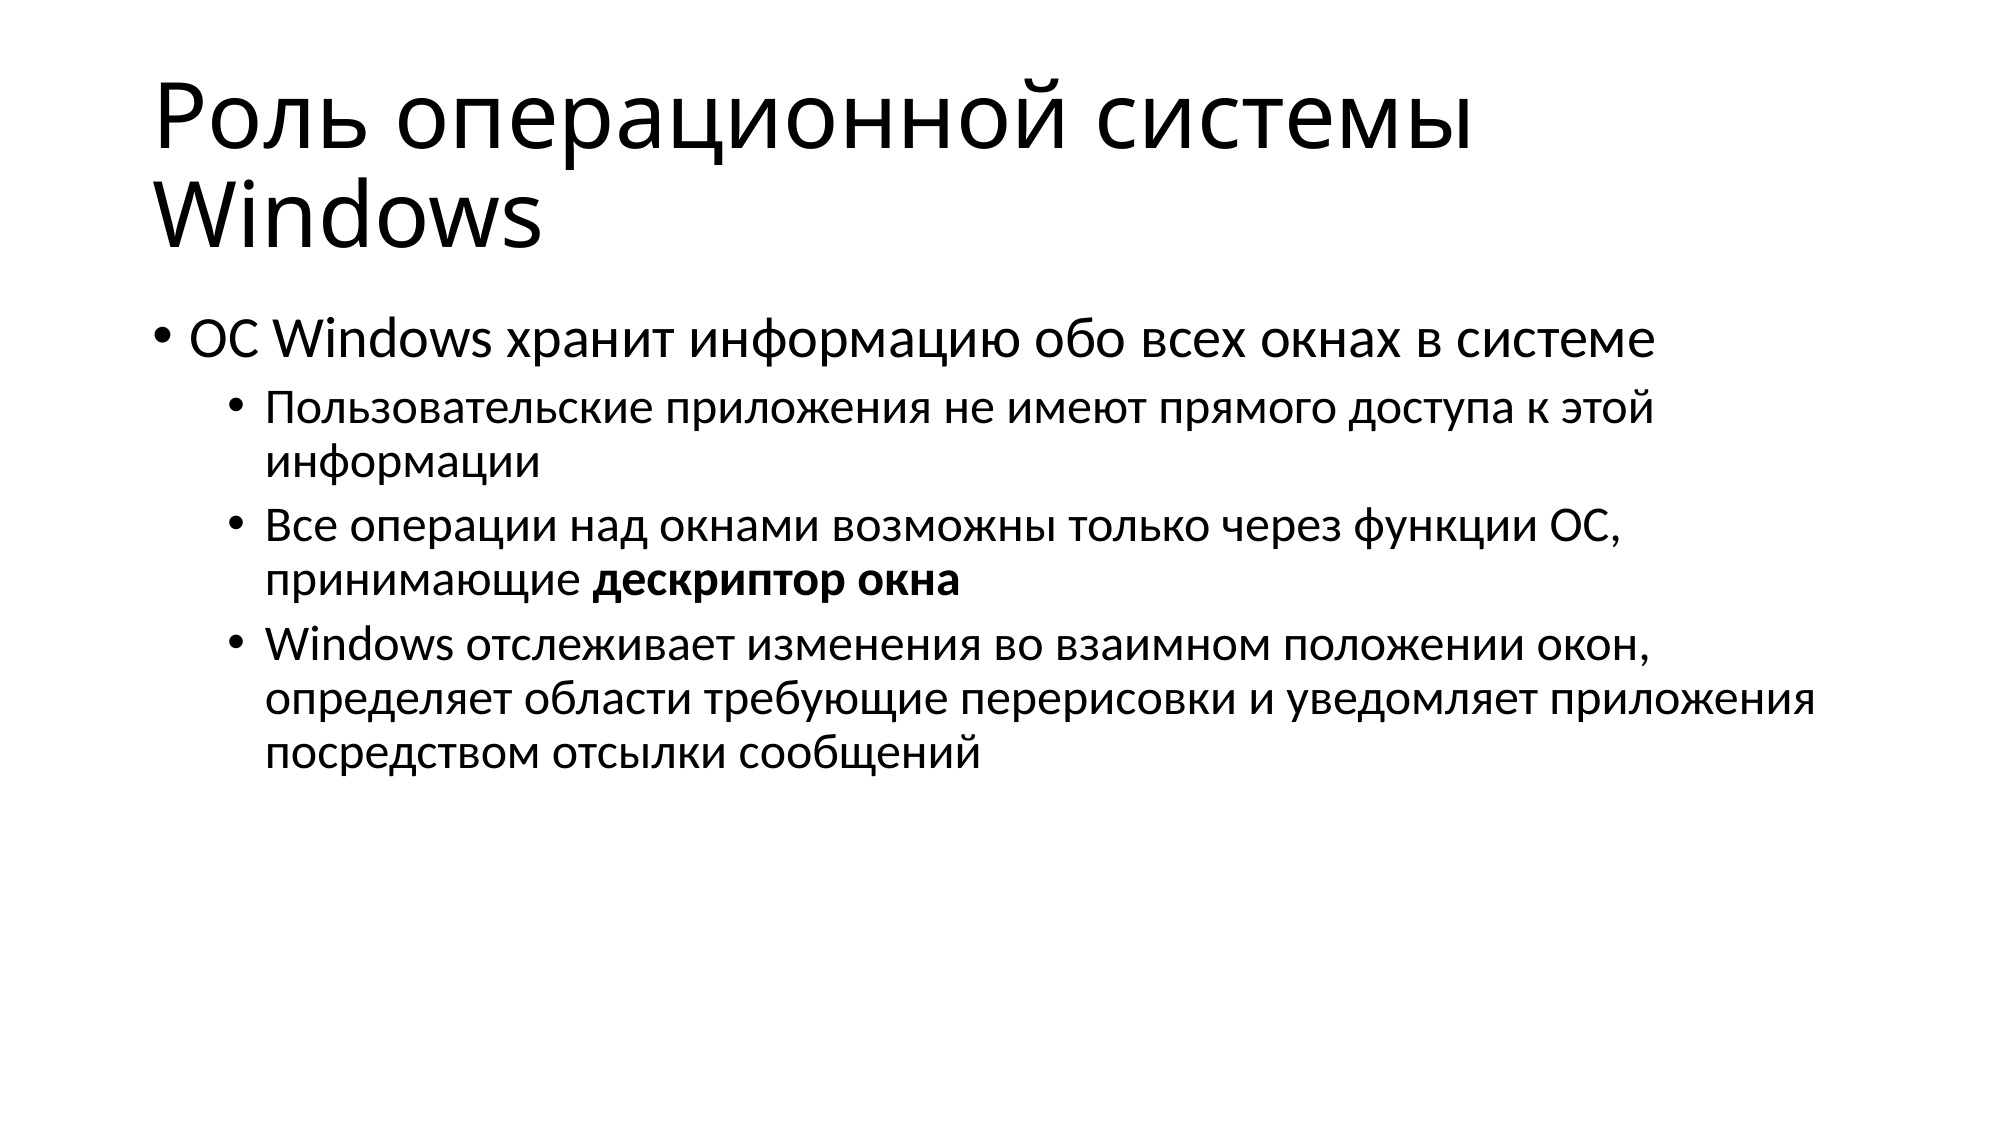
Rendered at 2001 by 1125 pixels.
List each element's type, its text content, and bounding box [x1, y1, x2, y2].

title Роль операционной системы Windows [137, 59, 1863, 278]
list ОС Windows хранит информацию обо всех окнах в системе Пользовательские приложения не имеют прямого доступа к этой информации Все операции над окнами возможны только через функции ОС, принимающие дескриптор окна Windows отслеживает изменения во взаимном положении окон, определяет области требующие перерисовки и уведомляет приложения посредством отсылки сообщений [137, 299, 1863, 1014]
